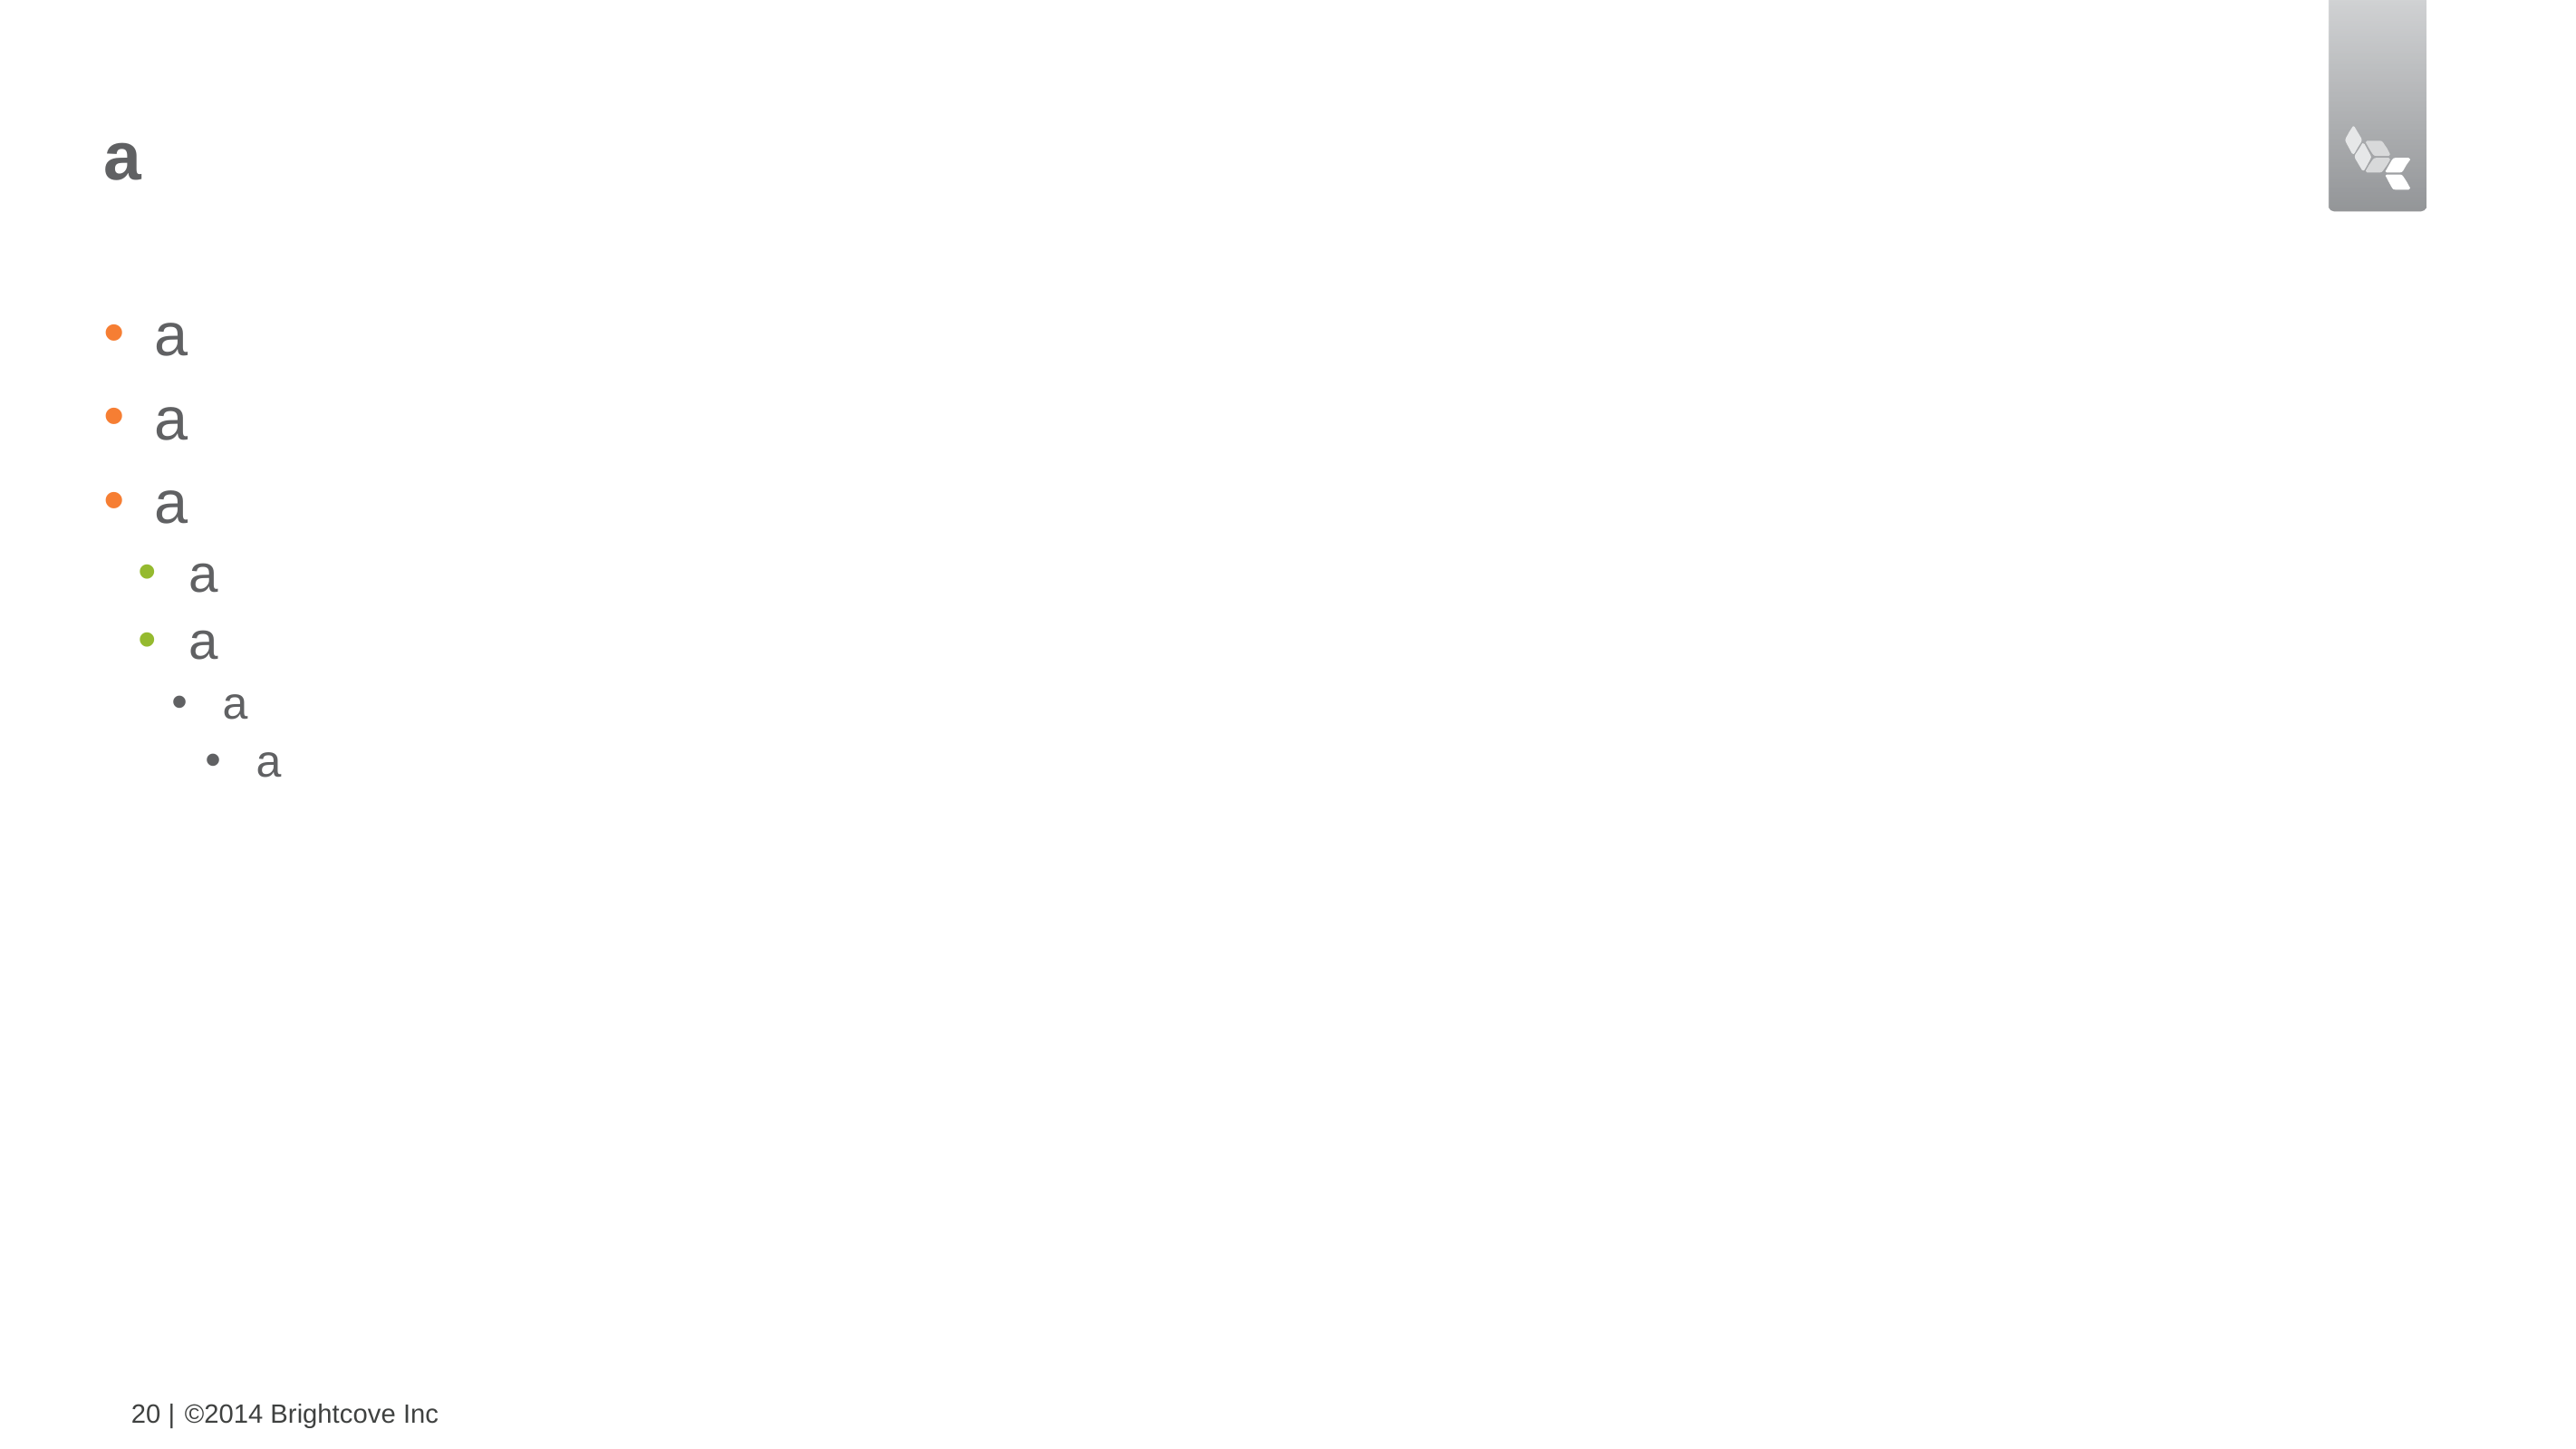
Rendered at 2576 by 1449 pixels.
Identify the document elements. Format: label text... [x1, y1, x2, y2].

list a a a a a a a [80, 284, 2441, 1302]
slide_number 20 | [88, 1374, 189, 1449]
title a [80, 44, 2270, 260]
footer ©2014 Brightcove Inc [189, 1374, 988, 1449]
